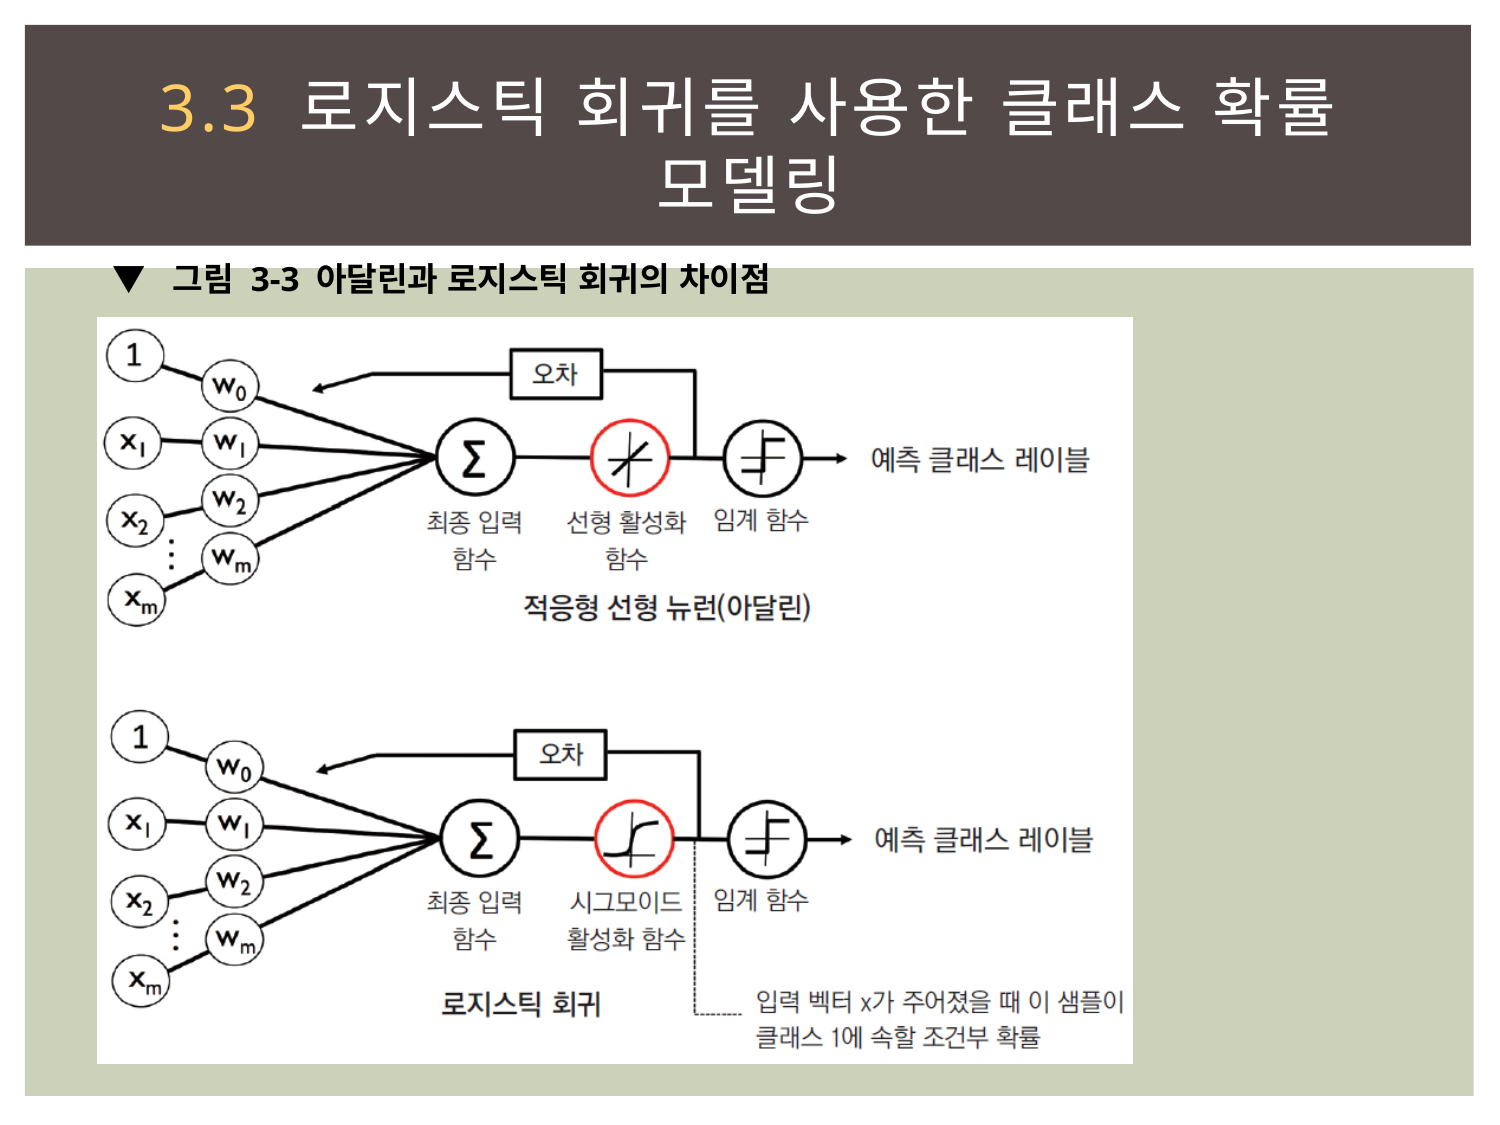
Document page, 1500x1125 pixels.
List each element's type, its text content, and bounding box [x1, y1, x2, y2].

title 3.3 로지스틱 회귀를 사용한 클래스 확률 모델링 [62, 58, 1438, 232]
picture [97, 317, 1134, 1064]
text_box ▼ 그림 3-3 아달린과 로지스틱 회귀의 차이점 [97, 251, 1424, 317]
